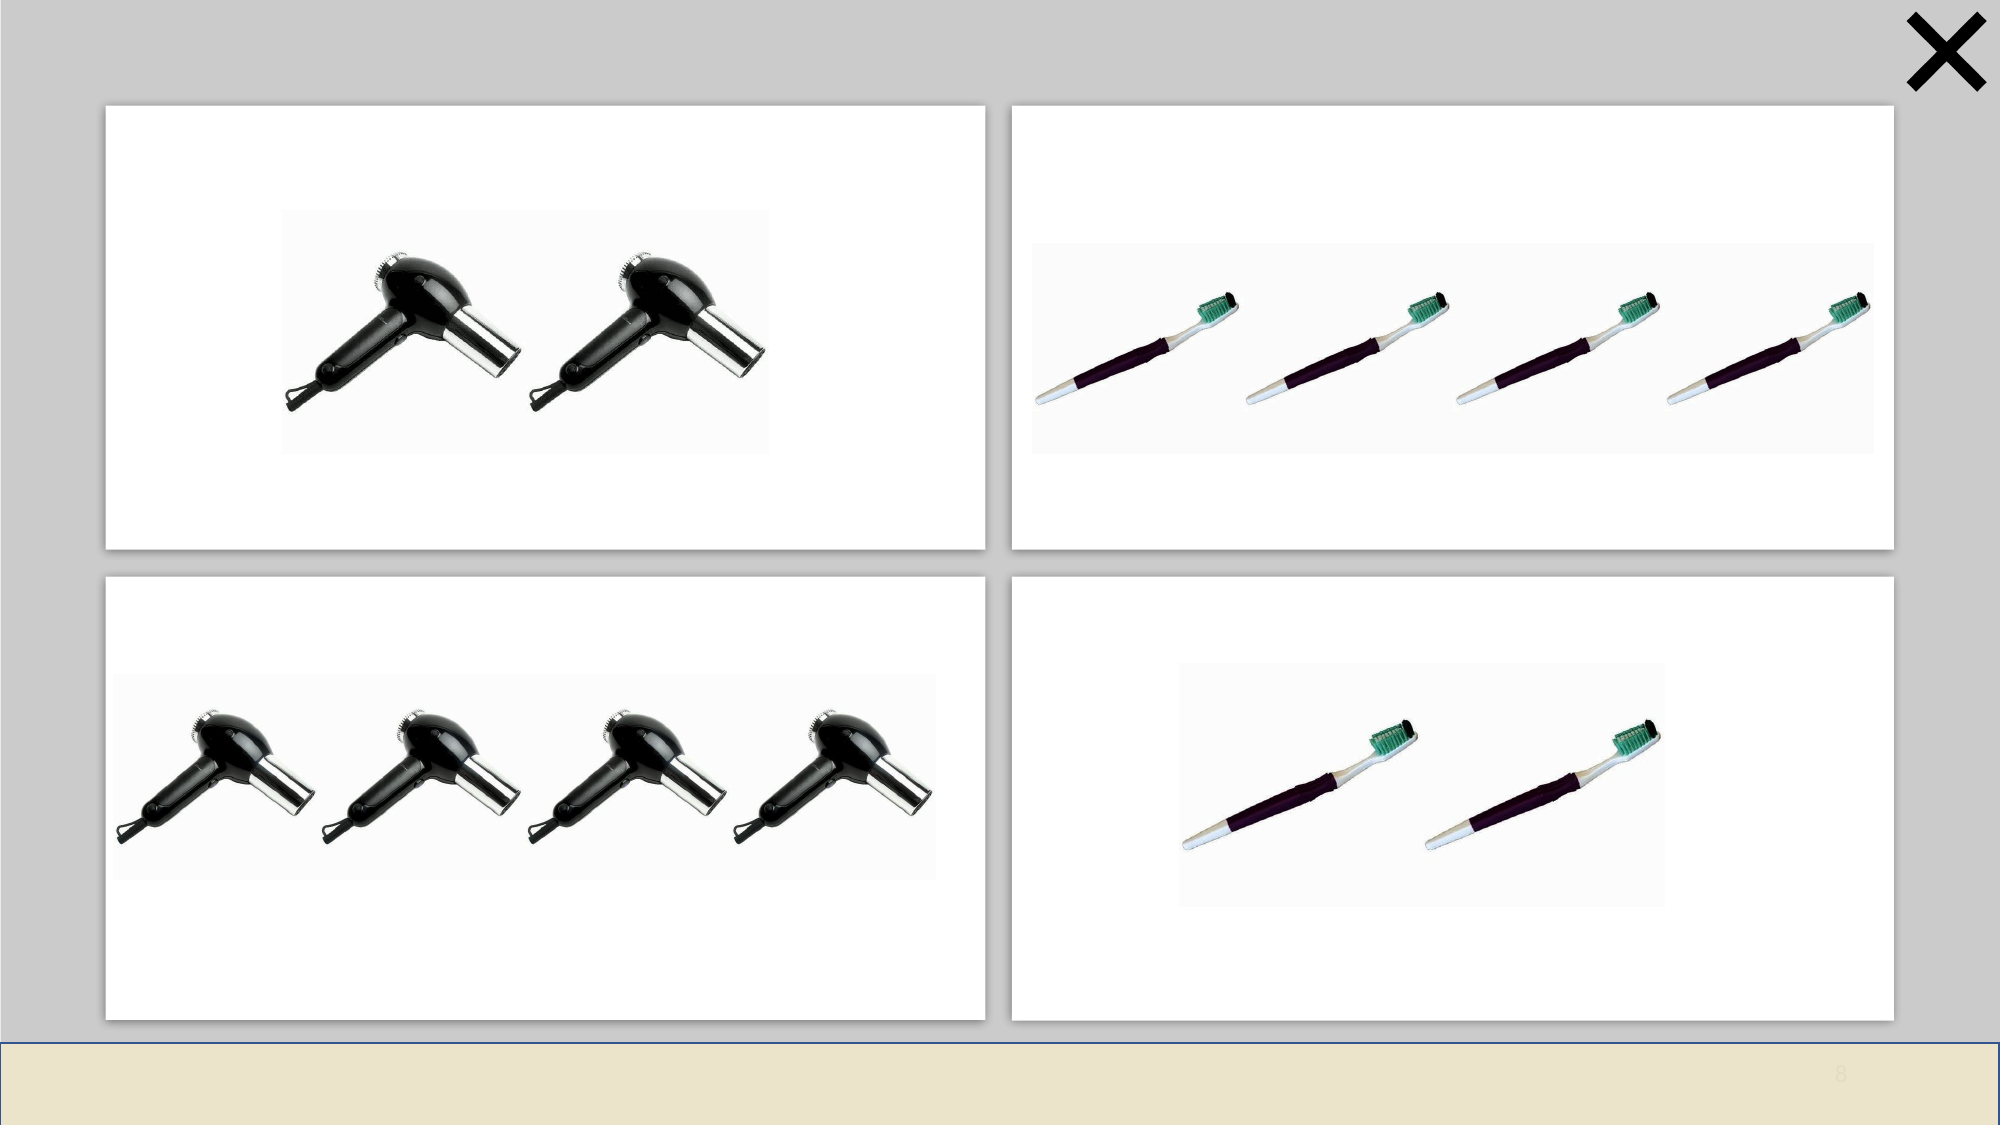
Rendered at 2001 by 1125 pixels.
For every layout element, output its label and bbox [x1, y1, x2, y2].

text_box [104, 104, 986, 551]
text_box [1011, 576, 1895, 1022]
picture [1032, 243, 1874, 454]
picture [281, 210, 769, 454]
picture [1892, 0, 2000, 106]
text_box [0, 1042, 2000, 1125]
text_box [0, 0, 2000, 1042]
picture [113, 674, 936, 880]
text_box [104, 576, 986, 1021]
picture [1179, 663, 1666, 907]
text_box [1011, 104, 1895, 551]
